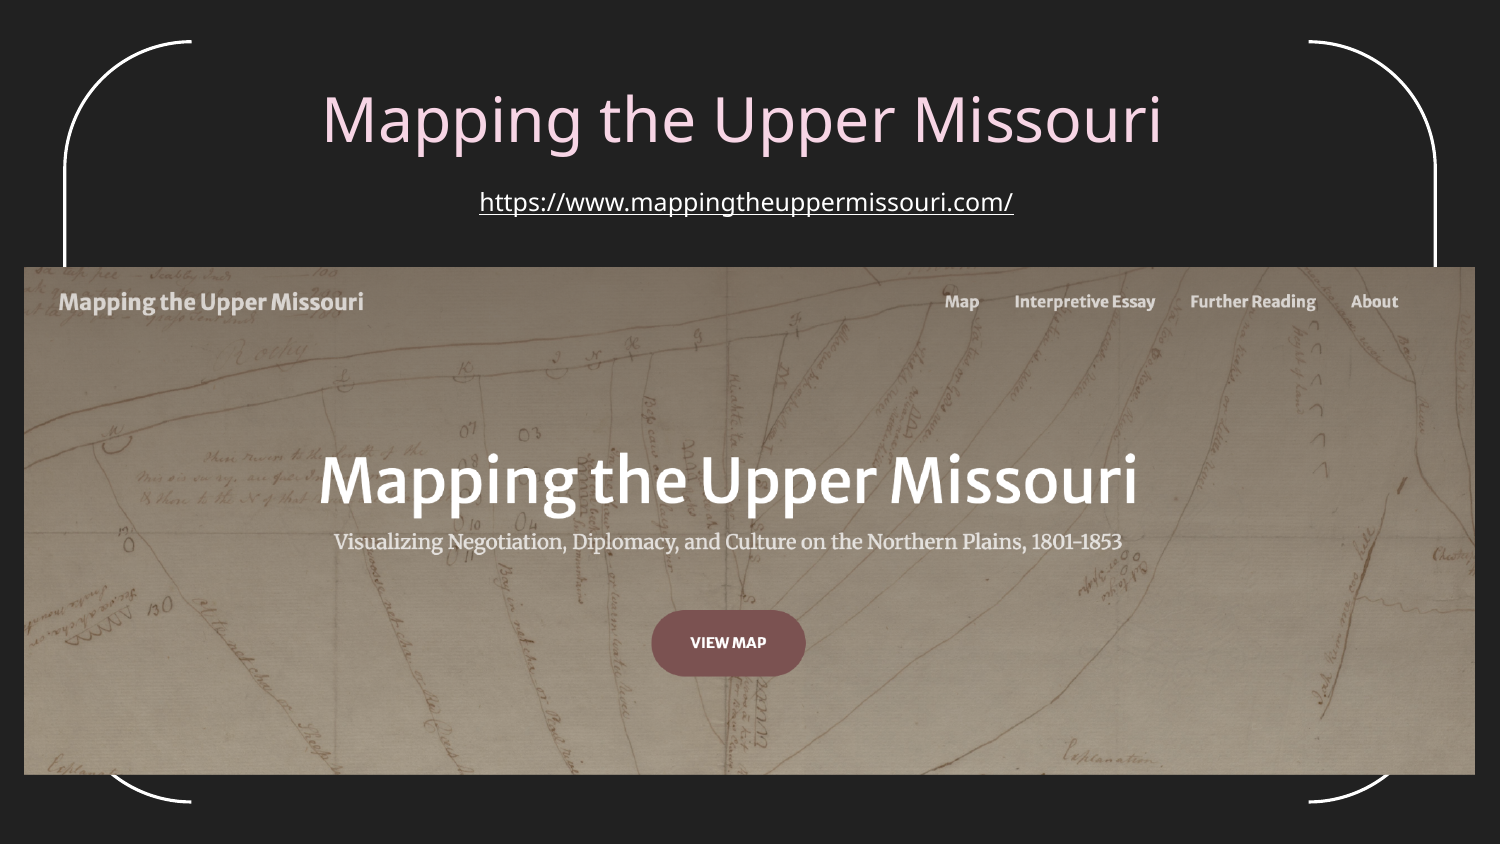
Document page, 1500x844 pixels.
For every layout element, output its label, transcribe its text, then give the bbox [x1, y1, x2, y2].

picture [24, 266, 1476, 775]
subtitle https://www.mappingtheuppermissouri.com/ [273, 171, 1227, 243]
title Mapping the Upper Missouri [118, 64, 1385, 159]
